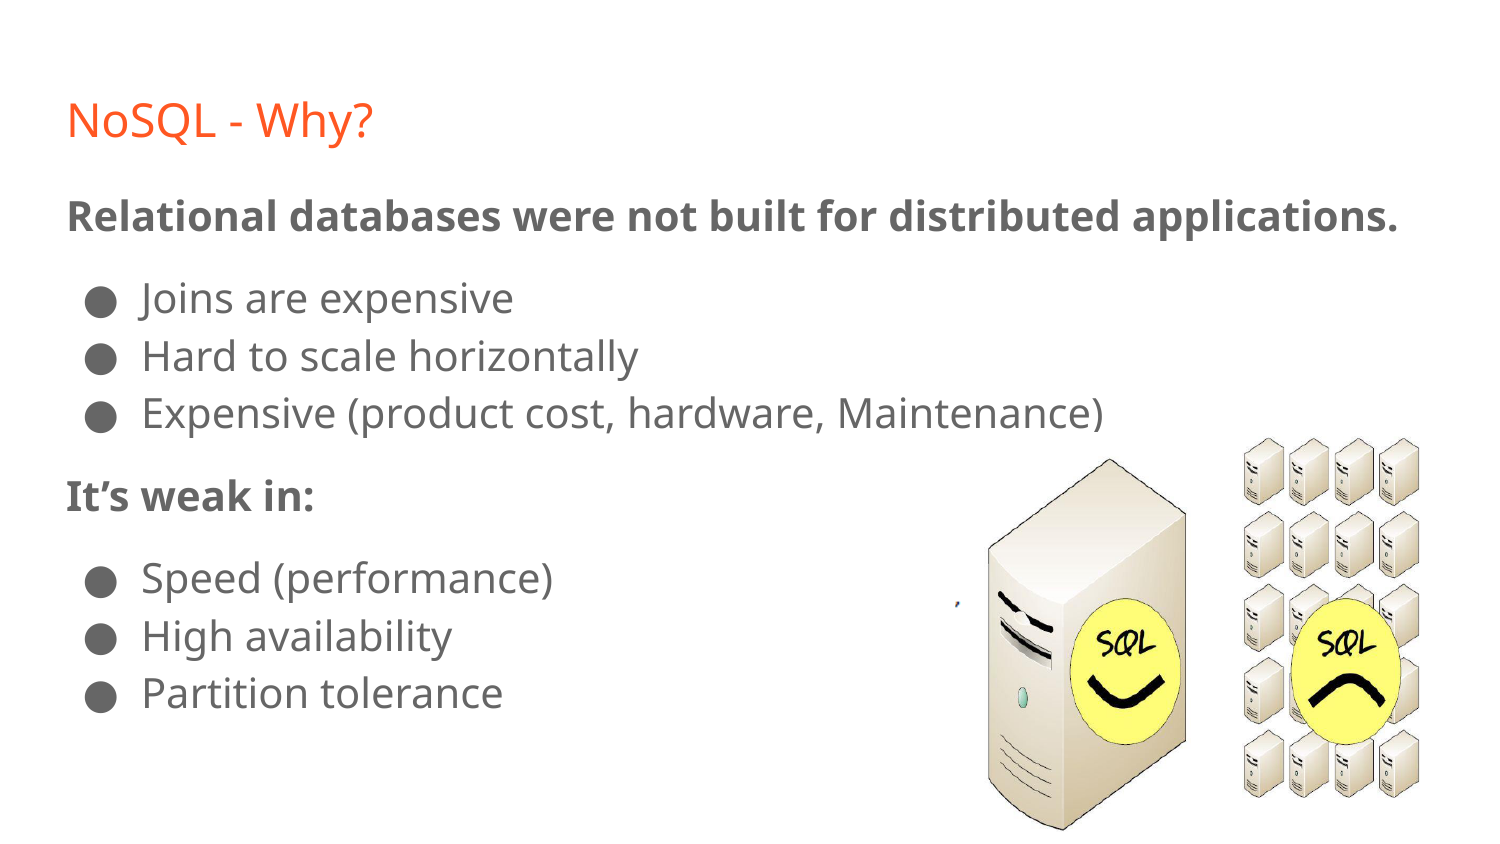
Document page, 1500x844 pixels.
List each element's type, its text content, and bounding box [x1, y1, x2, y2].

picture [955, 431, 1434, 832]
title NoSQL - Why? [51, 72, 1449, 166]
list Relational databases were not built for distributed applications. Joins are expensive Hard to scale horizontally Expensive (product cost, hardware, Maintenance) It’s weak in: Speed (performance) High availability Partition tolerance [51, 166, 1449, 728]
